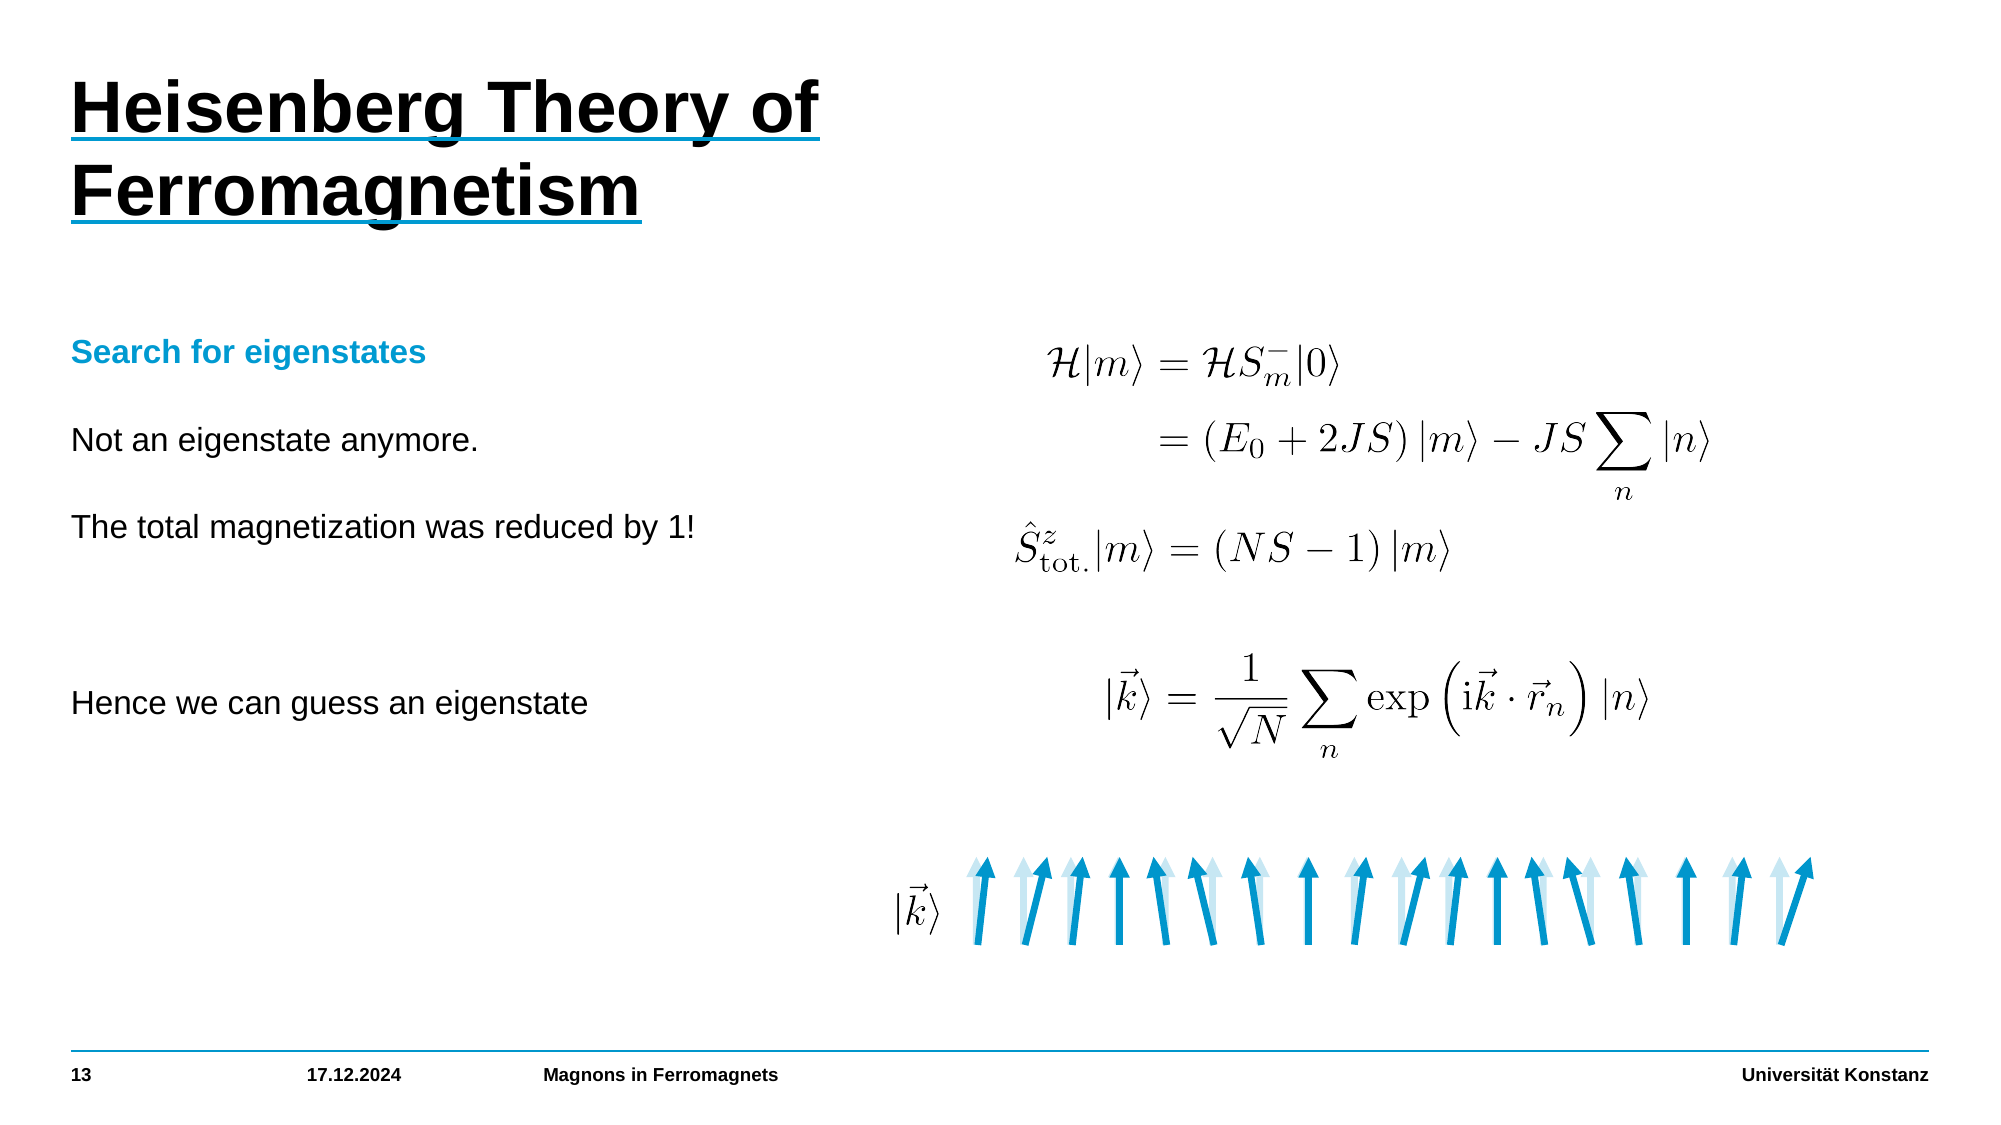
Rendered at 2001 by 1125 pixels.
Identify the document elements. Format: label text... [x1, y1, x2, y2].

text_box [977, 856, 988, 946]
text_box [1531, 856, 1546, 946]
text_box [1625, 856, 1640, 946]
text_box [1566, 856, 1593, 946]
picture [896, 883, 940, 936]
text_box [1192, 856, 1215, 946]
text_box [1780, 856, 1811, 946]
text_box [1402, 856, 1426, 946]
list Search for eigenstates Not an eigenstate anymore. The total magnetization was reduced by 1! Hence we can guess an eigenstate [70, 326, 985, 1000]
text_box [1072, 856, 1083, 946]
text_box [1024, 856, 1048, 946]
picture [1015, 521, 1450, 572]
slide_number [306, 1058, 512, 1094]
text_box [1450, 856, 1461, 946]
picture [1108, 653, 1648, 759]
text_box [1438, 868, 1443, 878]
footer Magnons in Ferromagnets [543, 1058, 1489, 1094]
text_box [1153, 856, 1168, 946]
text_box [1247, 856, 1262, 946]
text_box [1354, 856, 1367, 945]
slide_number 13 [70, 1058, 276, 1094]
picture [1046, 344, 1710, 500]
text_box [1342, 856, 1571, 962]
title Heisenberg Theory of Ferromagnetism [70, 66, 1402, 268]
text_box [1733, 856, 1745, 946]
